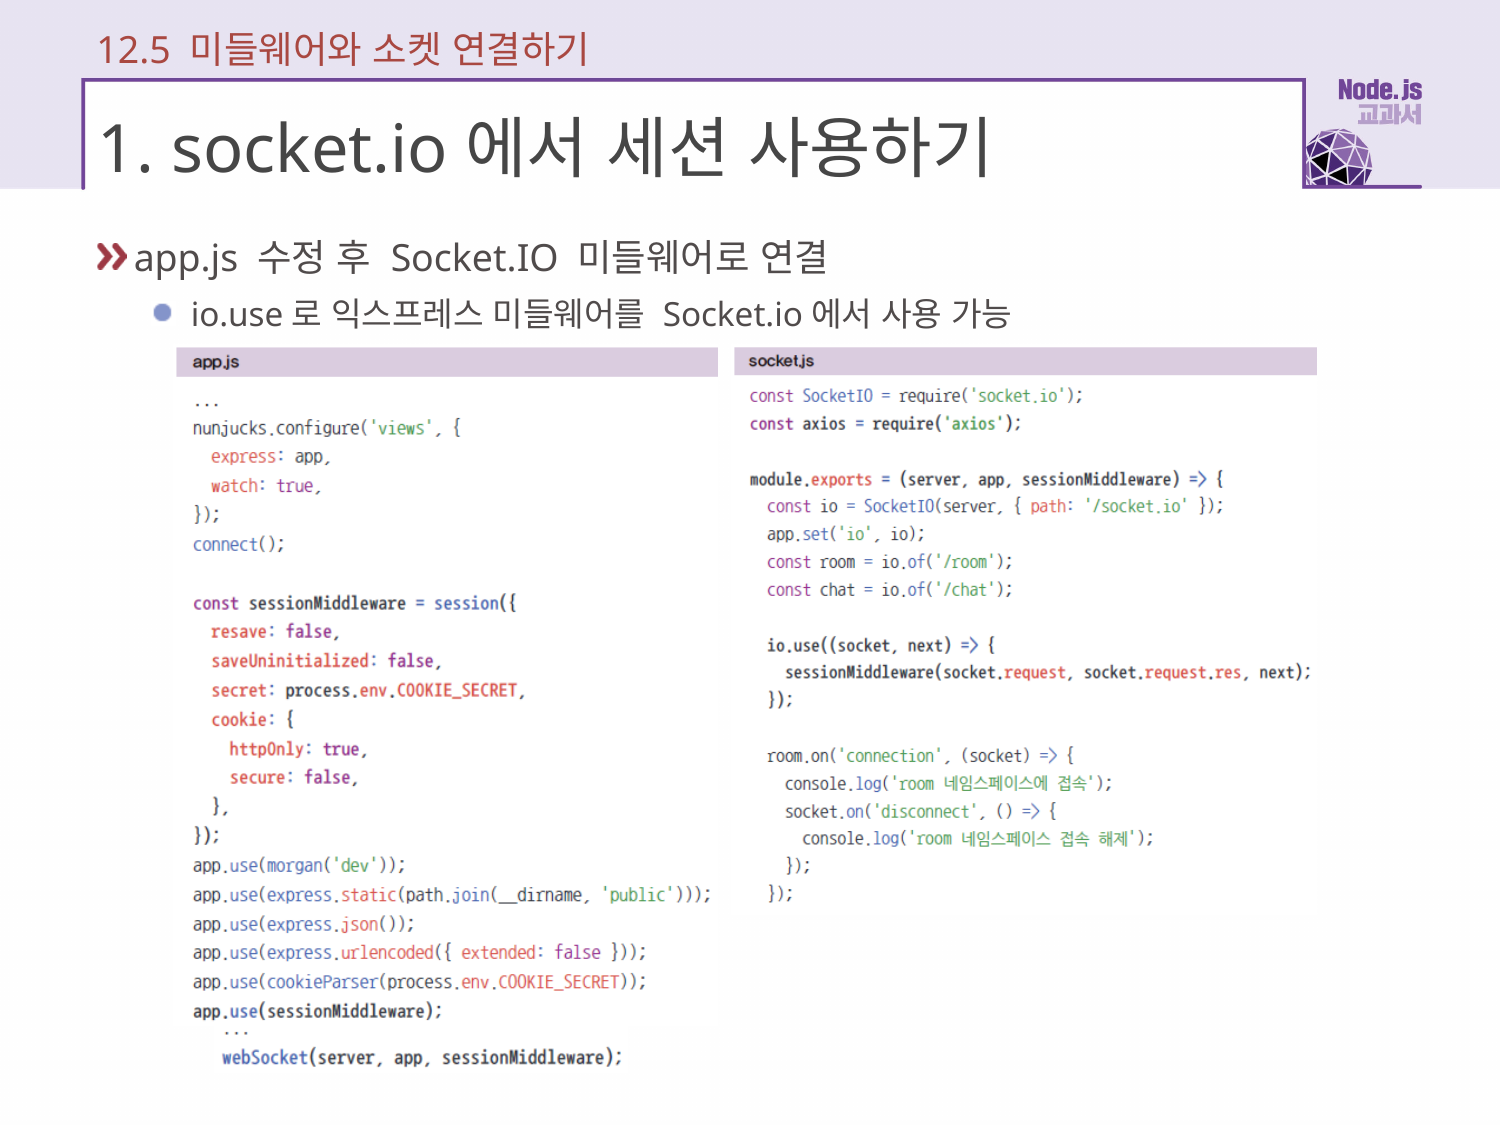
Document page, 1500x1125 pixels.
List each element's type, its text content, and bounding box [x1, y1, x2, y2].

list app.js 수정 후 Socket.IO 미들웨어로 연결 io.use로 익스프레스 미들웨어를 Socket.io에서 사용 가능 [81, 222, 1412, 1037]
picture [0, 0, 1500, 1125]
title 1. socket.io에서 세션 사용하기 [82, 61, 1413, 193]
text_box 12.5 미들웨어와 소켓 연결하기 [81, 14, 807, 62]
